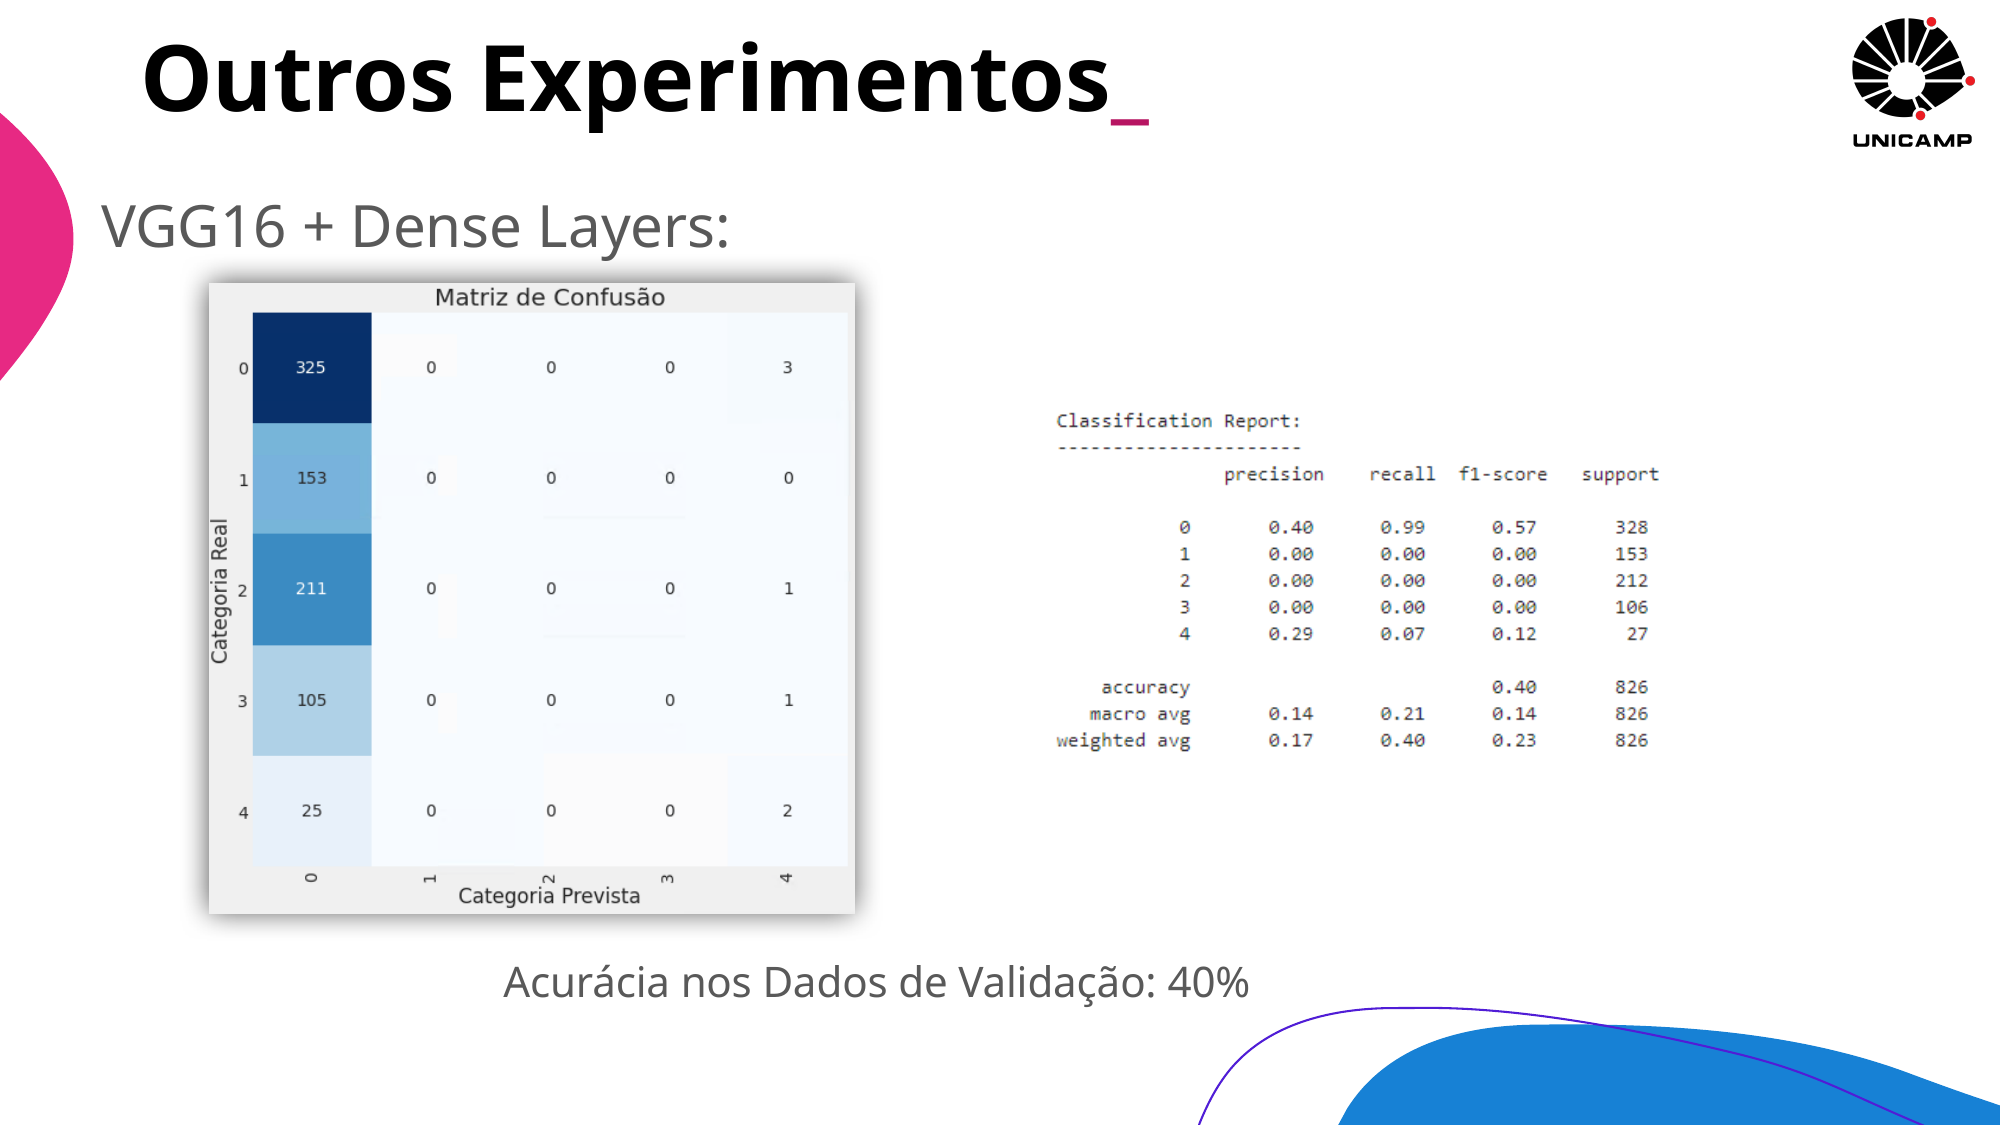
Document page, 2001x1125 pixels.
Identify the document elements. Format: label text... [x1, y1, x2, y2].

picture [1852, 17, 1975, 147]
picture [209, 283, 855, 914]
picture [1051, 407, 1673, 764]
text_box Outros Experimentos_ [125, 0, 1875, 165]
text_box Acurácia nos Dados de Validação: 40% [488, 935, 1365, 1044]
text_box VGG16 + Dense Layers: [86, 164, 1434, 272]
